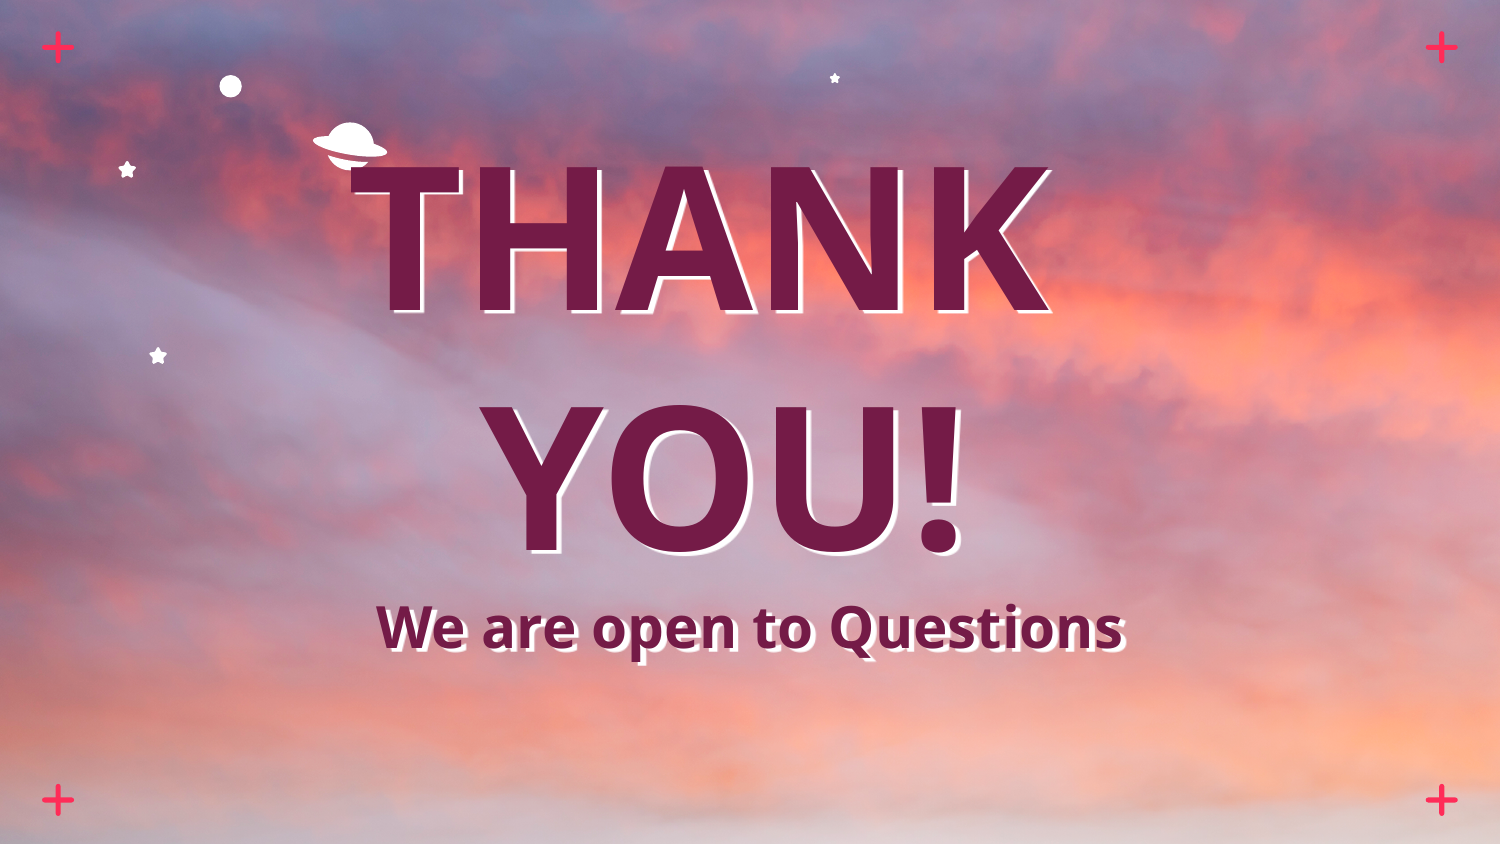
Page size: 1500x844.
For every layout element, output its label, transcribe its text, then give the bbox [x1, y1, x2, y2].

text_box [334, 552, 502, 619]
picture [0, 0, 1500, 844]
title THANK YOU! We are open to Questions [66, 174, 1434, 596]
